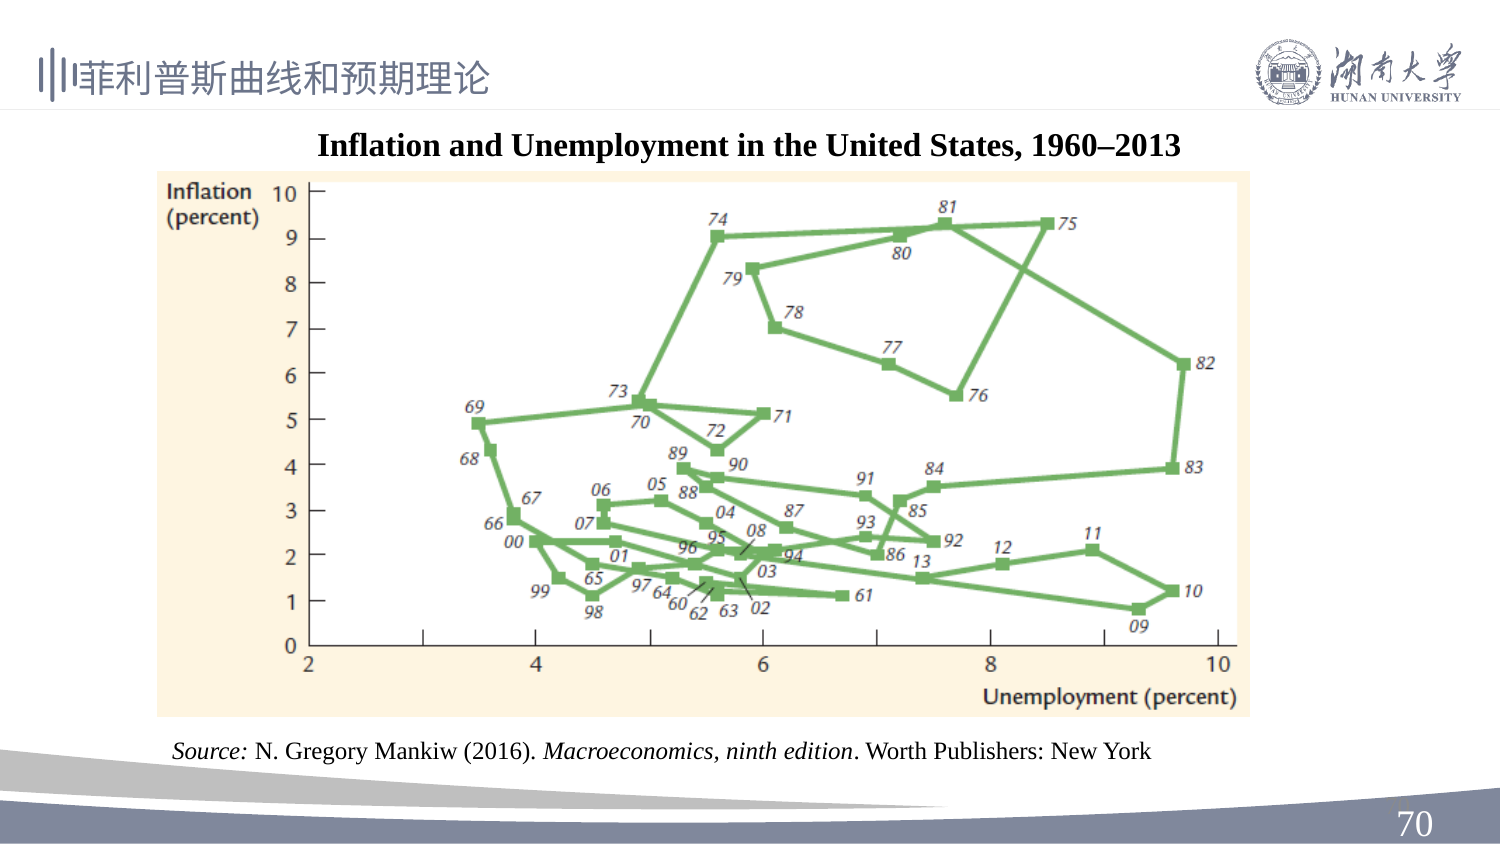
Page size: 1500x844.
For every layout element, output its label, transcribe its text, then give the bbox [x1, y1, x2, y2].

text_box Inflation and Unemployment in the United States, 1960–2013 [0, 116, 1500, 171]
text_box Source: N. Gregory Mankiw (2016). Macroeconomics, ninth edition. Worth Publishers: New York [157, 726, 1500, 772]
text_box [39, 47, 78, 103]
text_box 菲利普斯曲线和预期理论 [78, 47, 1162, 108]
slide_number 70 [1074, 782, 1425, 827]
picture [157, 171, 1251, 718]
picture [1249, 33, 1465, 109]
